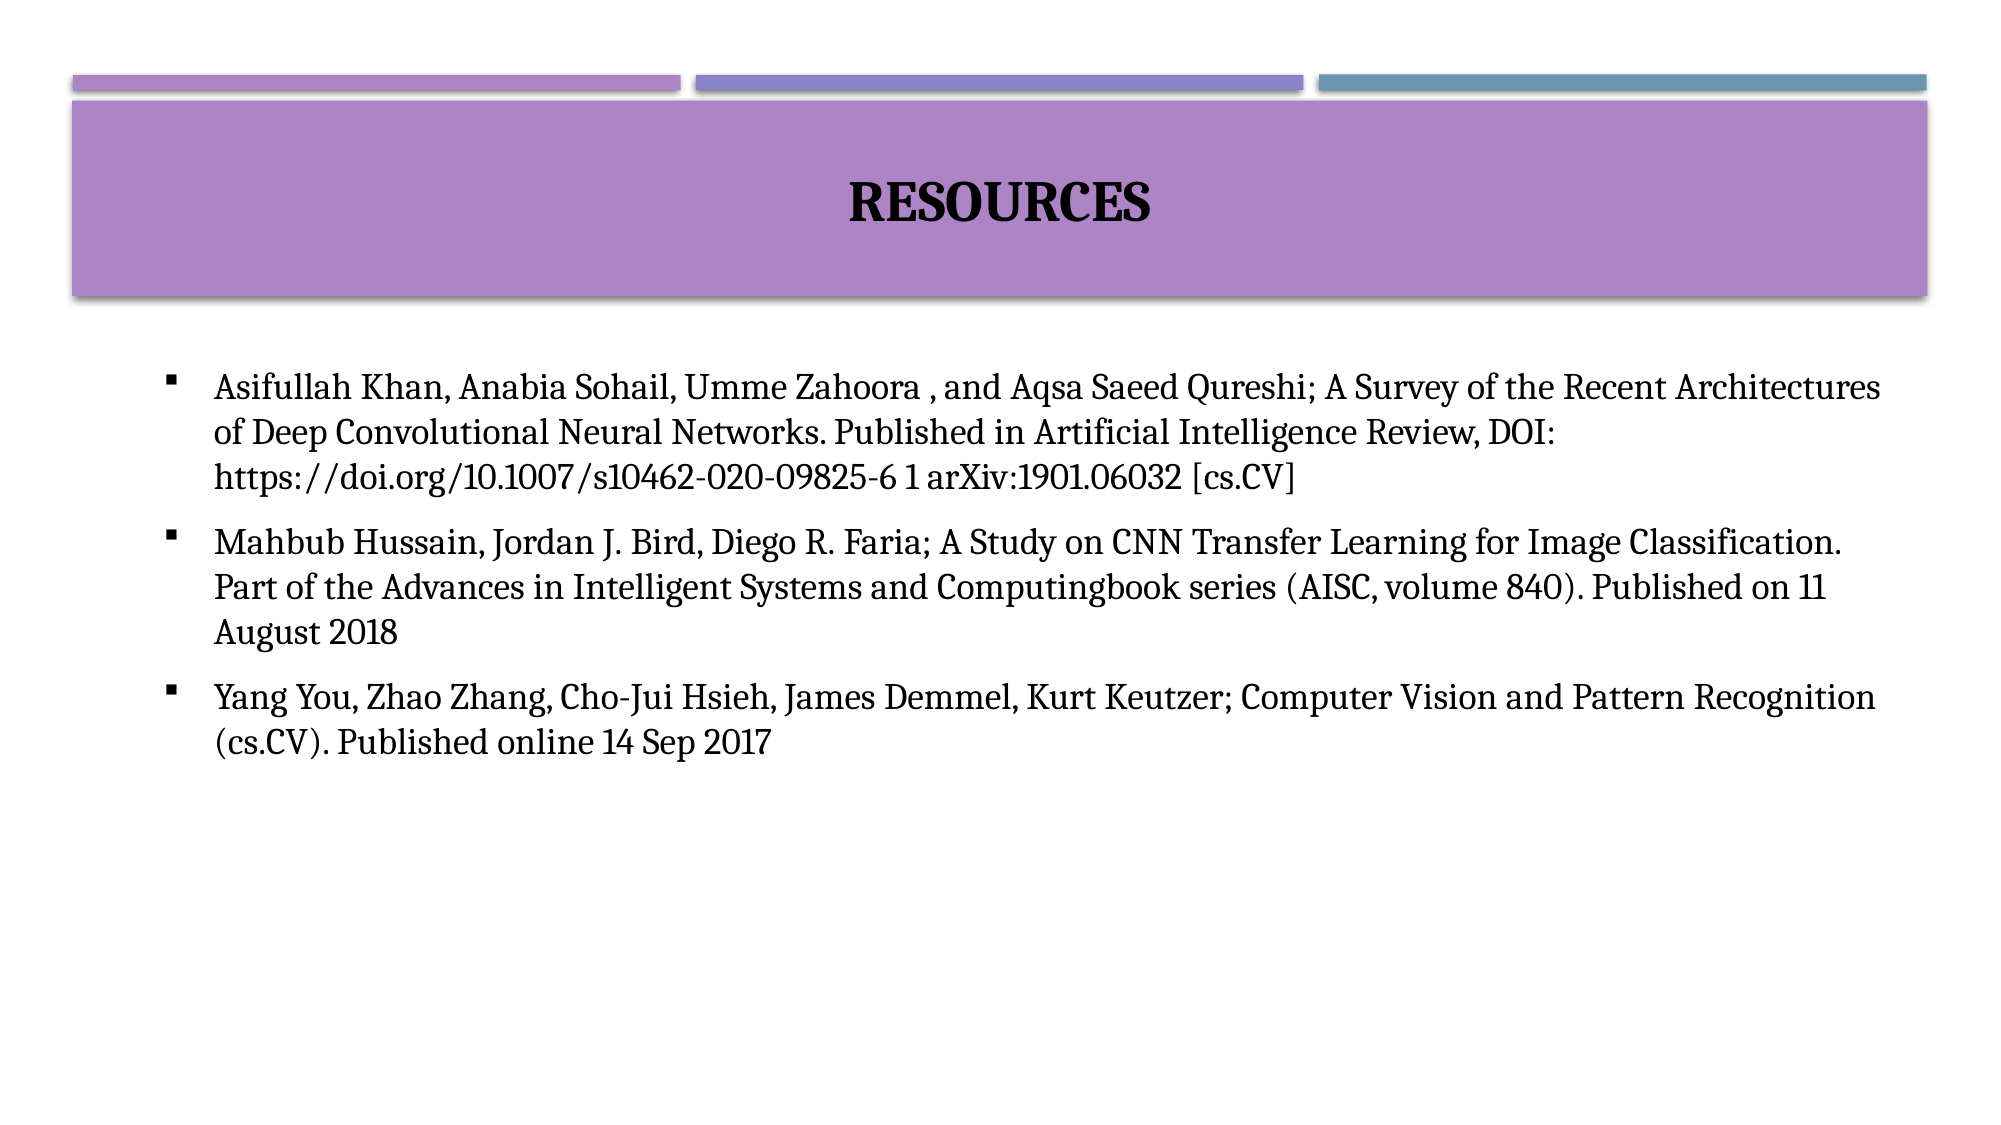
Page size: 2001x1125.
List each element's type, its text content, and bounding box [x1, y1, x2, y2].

title resources [95, 115, 1905, 282]
list Asifullah Khan, Anabia Sohail, Umme Zahoora , and Aqsa Saeed Qureshi; A Survey of the Recent Architectures of Deep Convolutional Neural Networks. Published in Artificial Intelligence Review, DOI: https://doi.org/10.1007/s10462-020-09825-6 1 arXiv:1901.06032 [cs.CV] Mahbub Hussain, Jordan J. Bird, Diego R. Faria; A Study on CNN Transfer Learning for Image Classification. Part of the Advances in Intelligent Systems and Computingbook series (AISC, volume 840). Published on 11 August 2018 Yang You, Zhao Zhang, Cho-Jui Hsieh, James Demmel, Kurt Keutzer; Computer Vision and Pattern Recognition (cs.CV). Published online 14 Sep 2017 [95, 354, 1905, 1114]
